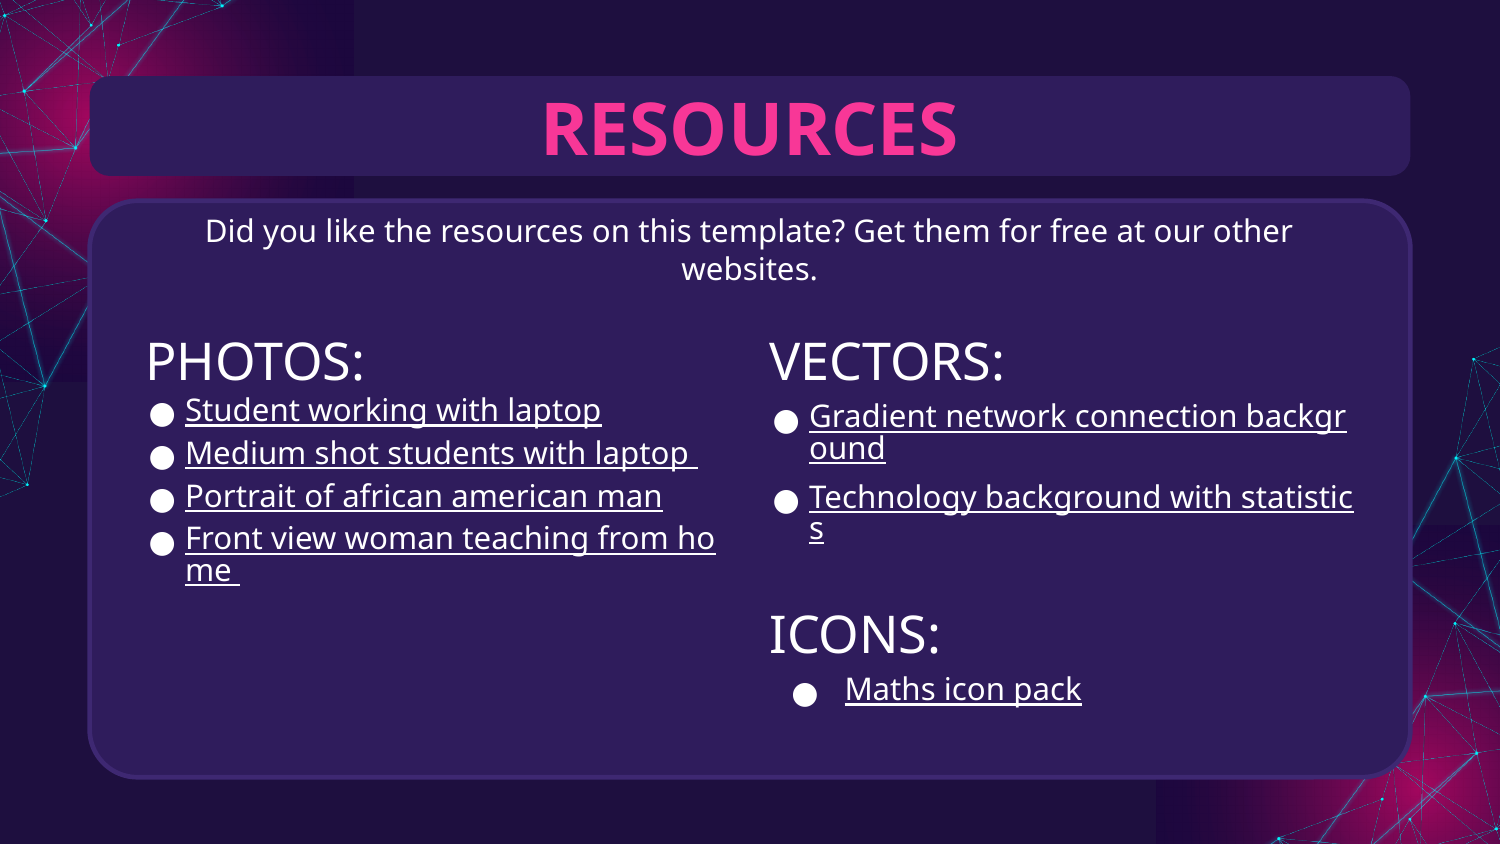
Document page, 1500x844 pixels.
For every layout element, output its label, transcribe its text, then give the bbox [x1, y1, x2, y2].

list VECTORS: Gradient network connection background Technology background with statistics ICONS: Maths icon pack [754, 312, 1370, 728]
picture [1103, 333, 1500, 844]
picture [0, 0, 398, 511]
text_box [89, 76, 1411, 176]
list PHOTOS: Student working with laptop Medium shot students with laptop Portrait of african american man Front view woman teaching from home [130, 312, 746, 728]
title RESOURCES [118, 88, 1382, 164]
subtitle Did you like the resources on this template? Get them for free at our other websites. [118, 203, 1382, 294]
